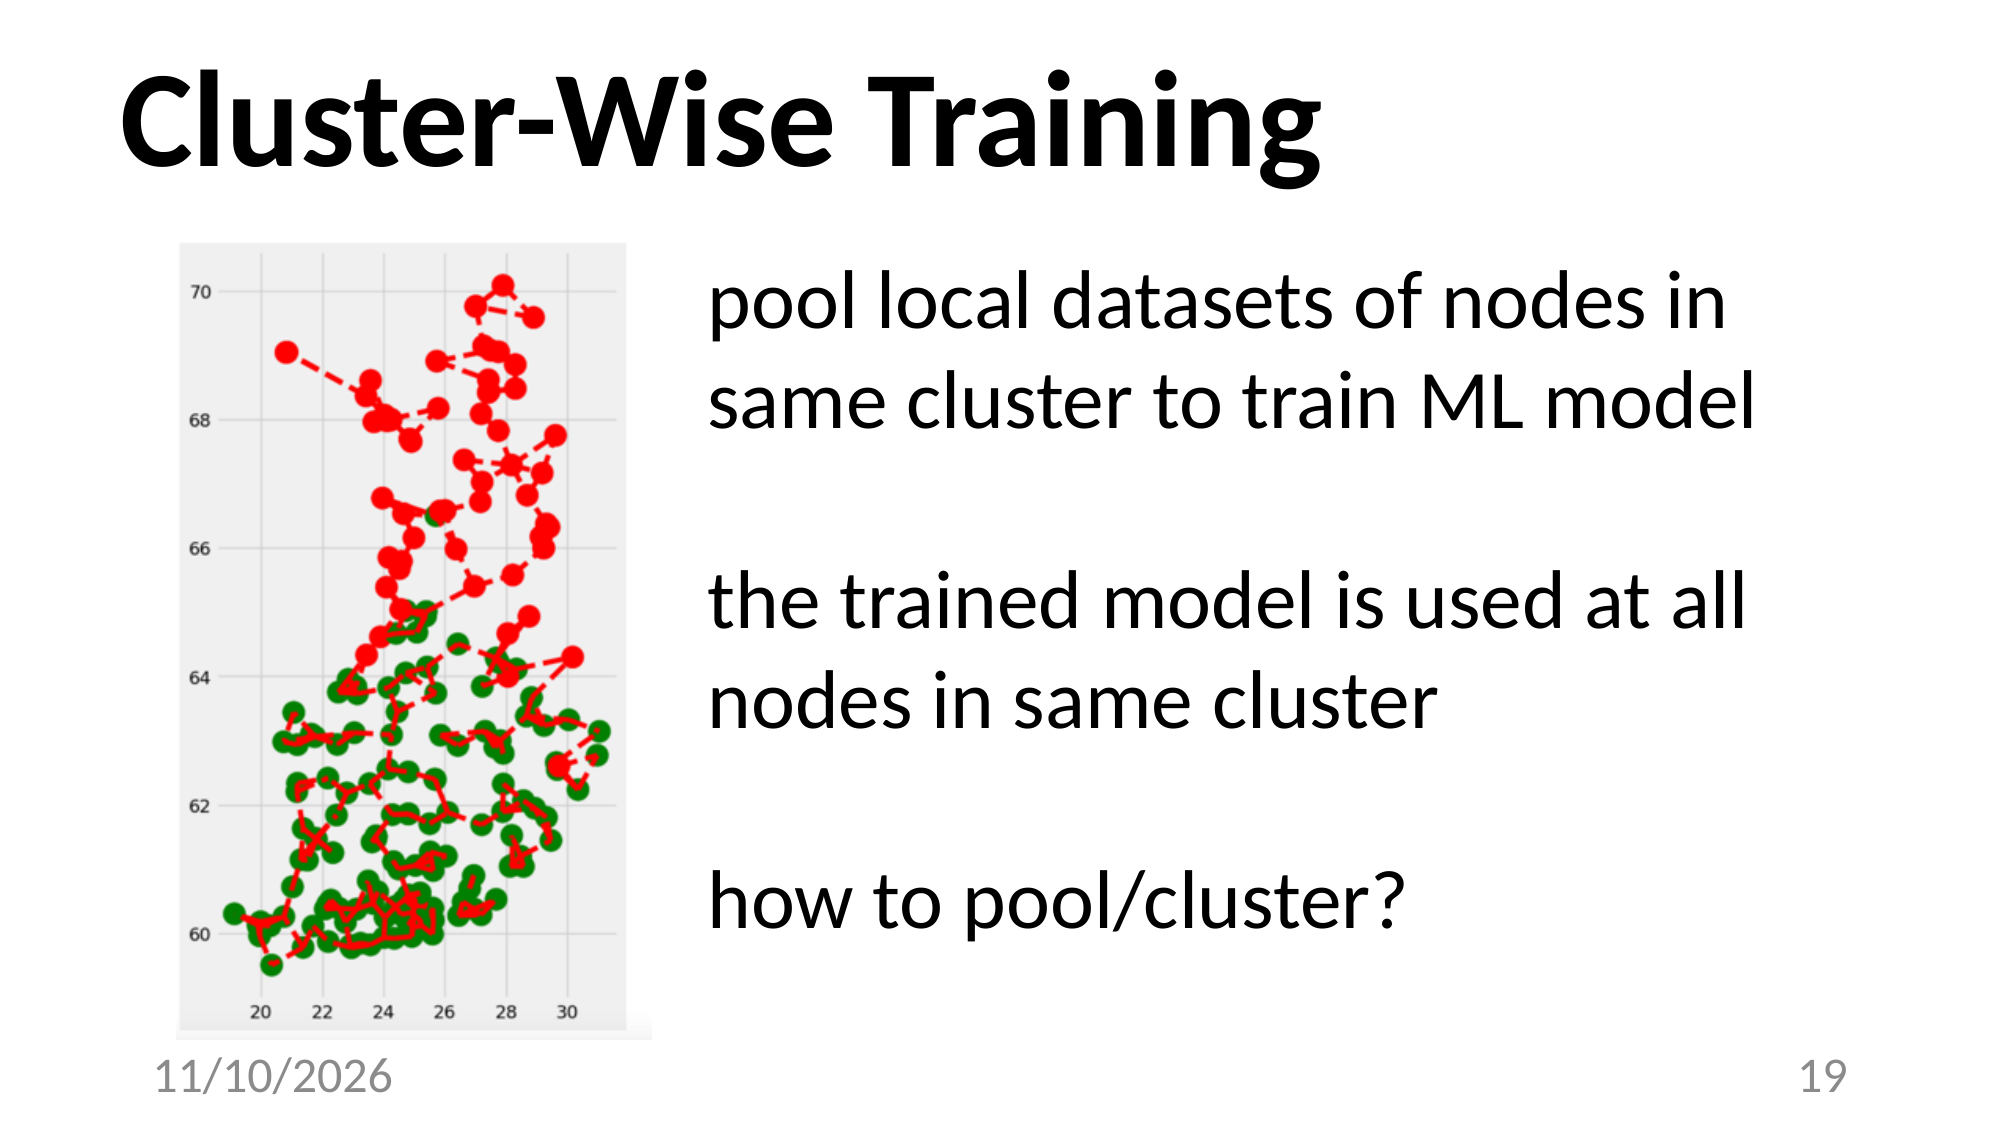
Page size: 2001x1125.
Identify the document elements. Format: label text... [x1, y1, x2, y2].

picture [176, 238, 652, 1040]
slide_number 19 [1412, 1042, 1863, 1103]
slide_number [137, 1042, 588, 1103]
text_box pool local datasets of nodes in same cluster to train ML model the trained model is used at all nodes in same cluster how to pool/cluster? [692, 238, 1955, 953]
text_box Cluster-Wise Training [105, 21, 1339, 201]
